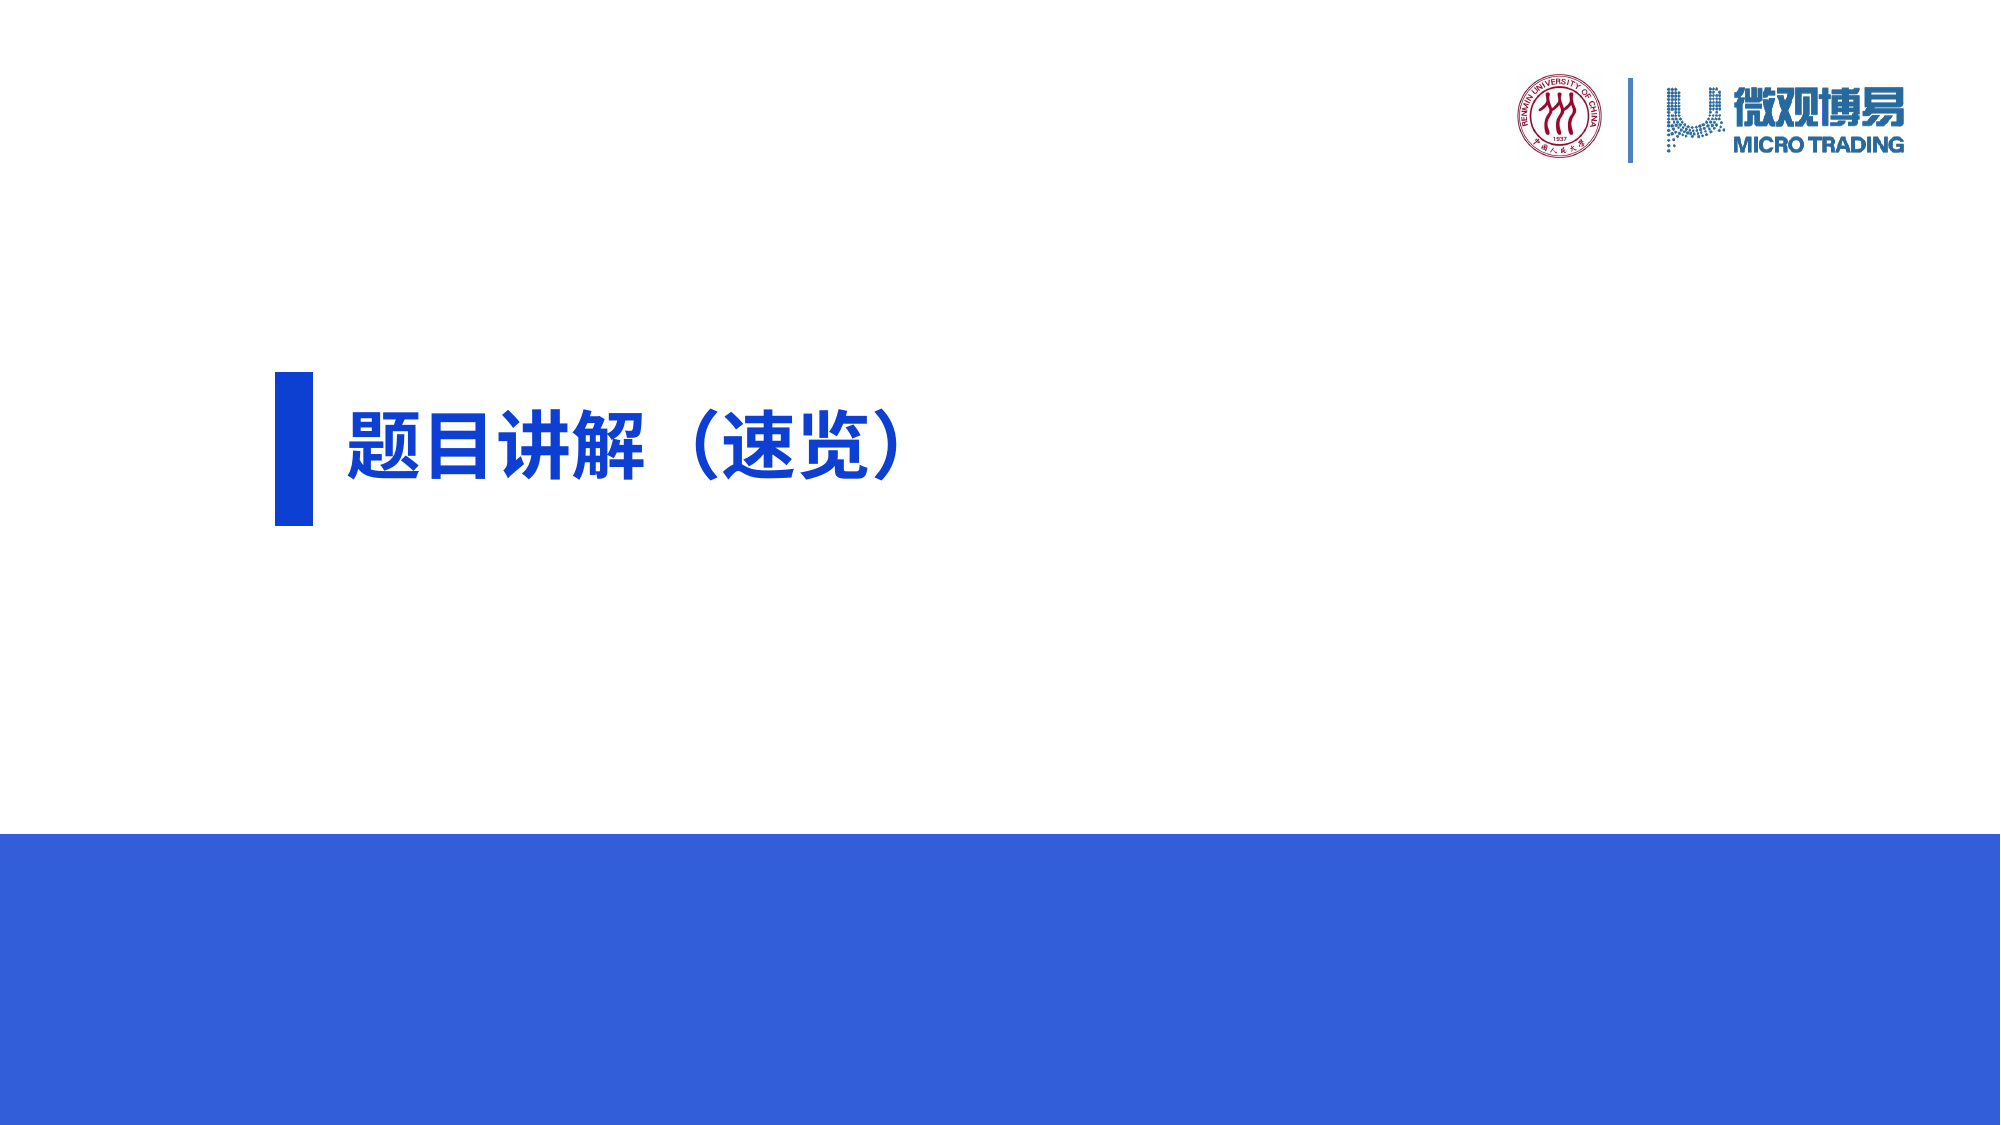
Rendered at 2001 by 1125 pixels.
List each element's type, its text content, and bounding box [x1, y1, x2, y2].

picture [274, 372, 313, 526]
picture [0, 833, 2000, 1125]
picture [1647, 66, 1904, 173]
text_box 题目讲解（速览） [346, 398, 1249, 563]
picture [1516, 73, 1603, 159]
